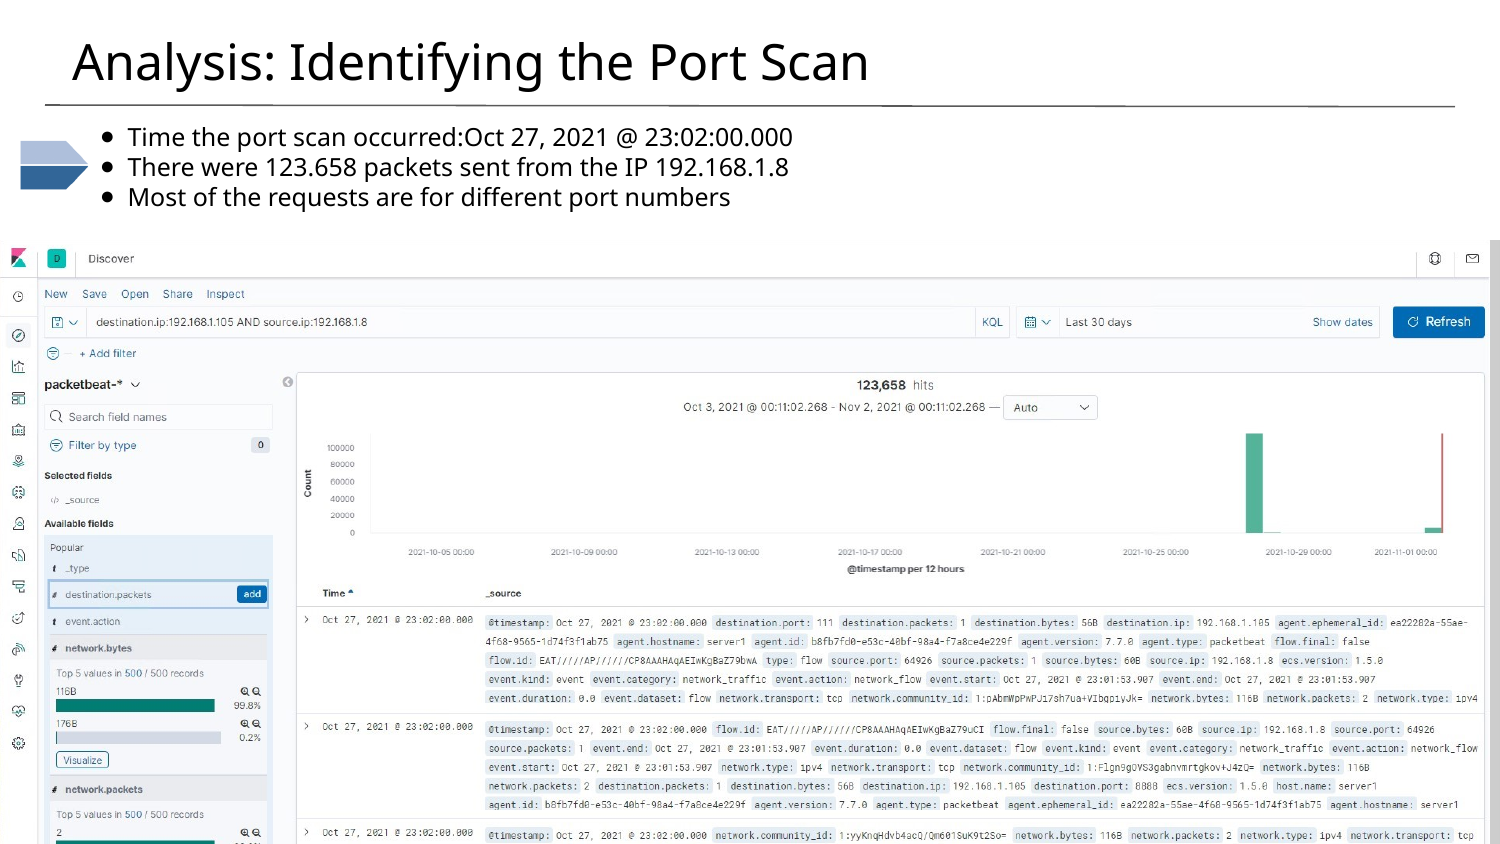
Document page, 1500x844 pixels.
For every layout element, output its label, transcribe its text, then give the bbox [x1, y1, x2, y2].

subtitle Time the port scan occurred:Oct 27, 2021 @ 23:02:00.000 There were 123.658 packets sent from the IP 192.168.1.8 Most of the requests are for different port numbers [0, 106, 1500, 239]
picture [18, 136, 89, 192]
picture [0, 240, 1500, 844]
title Analysis: Identifying the Port Scan [0, 0, 1500, 88]
